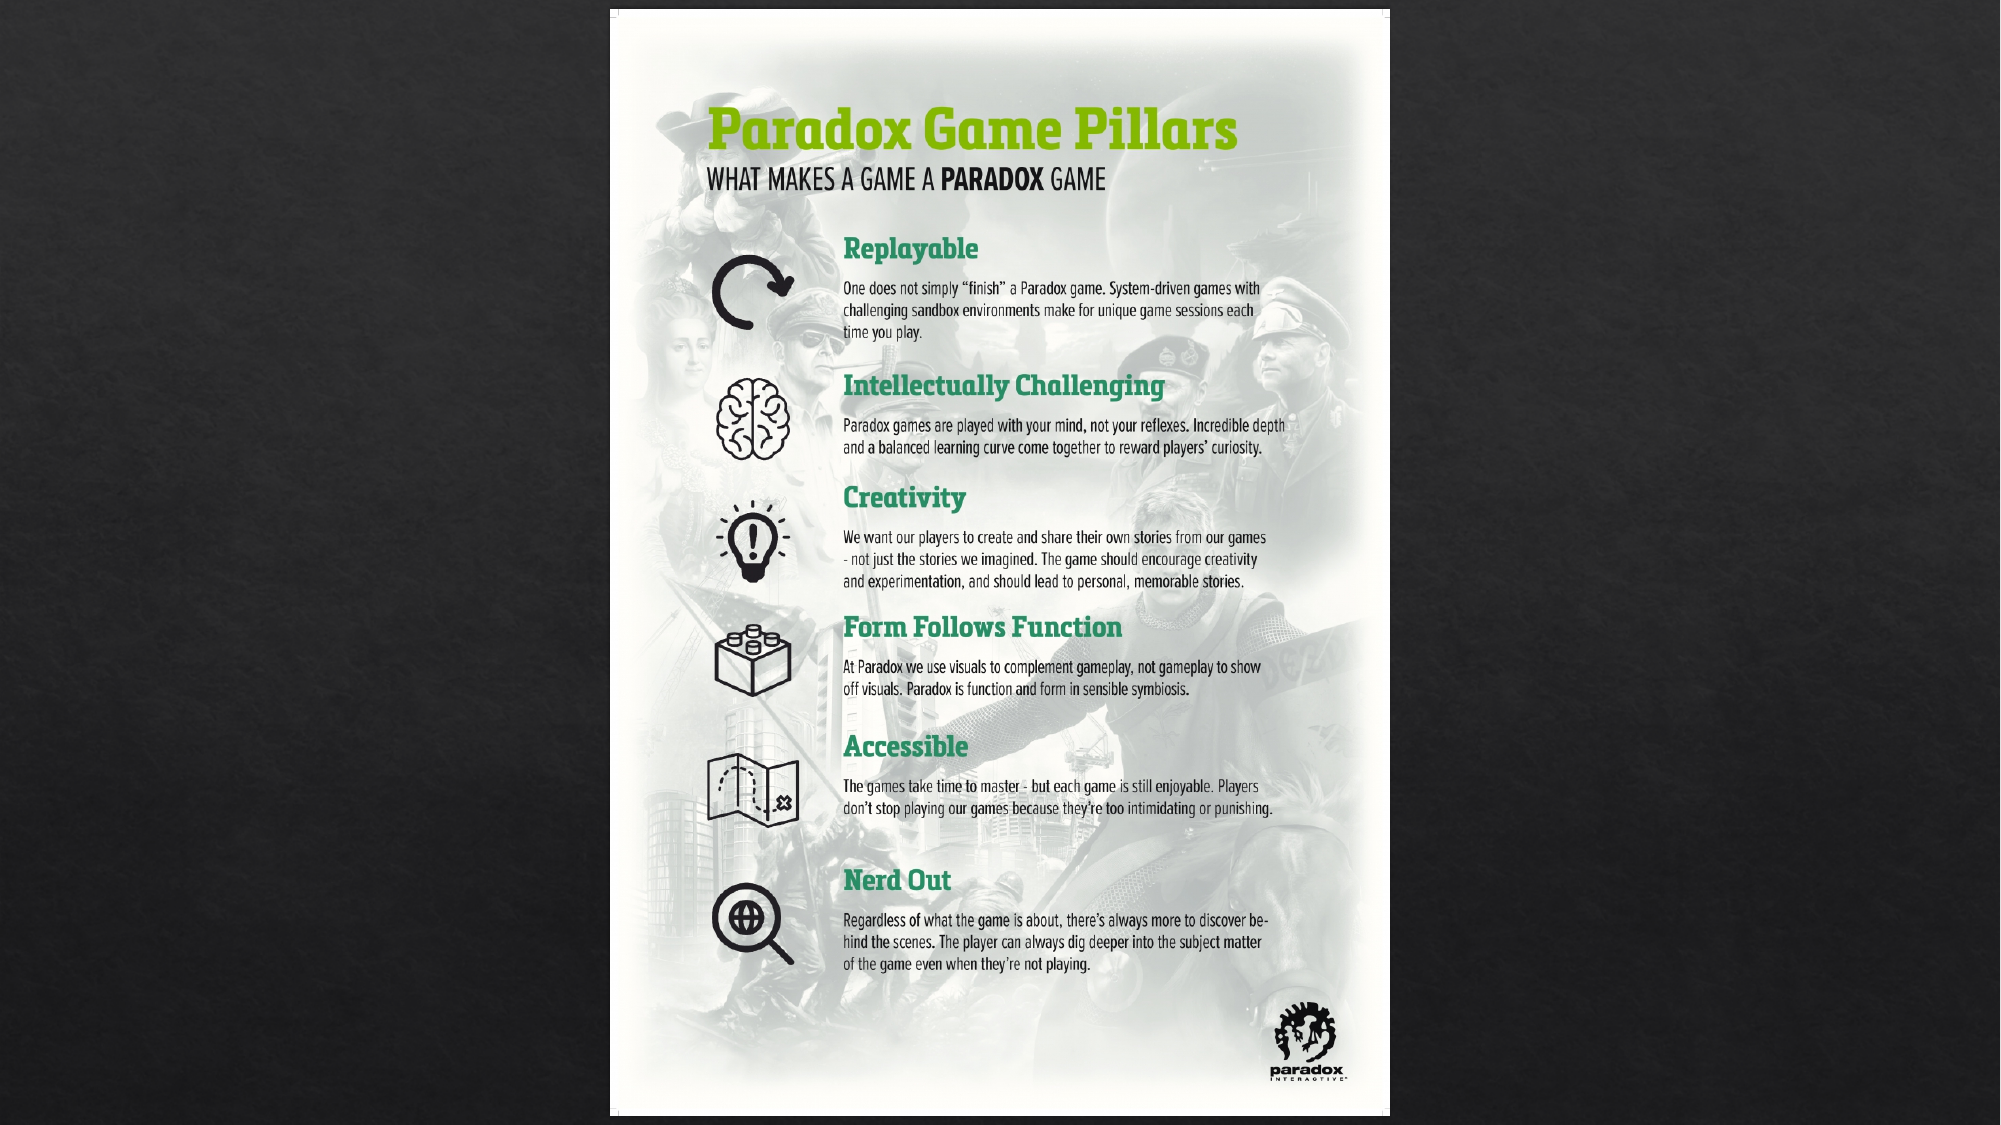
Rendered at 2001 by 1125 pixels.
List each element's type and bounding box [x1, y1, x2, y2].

list [610, 8, 1390, 1116]
